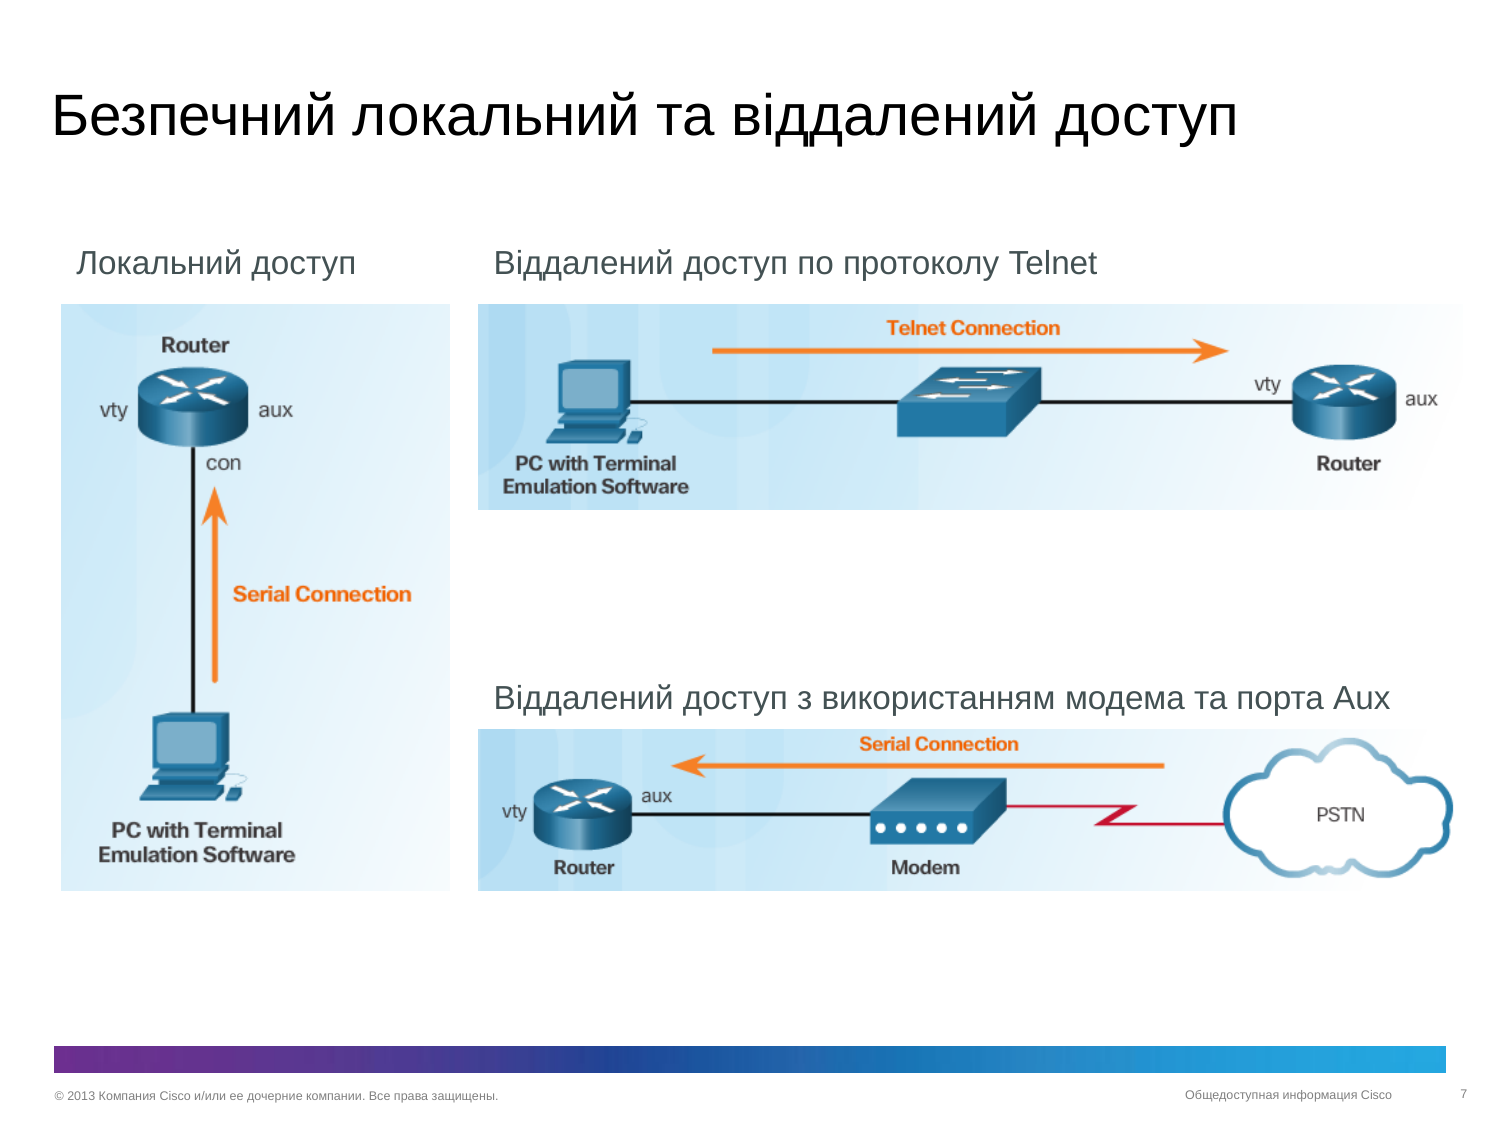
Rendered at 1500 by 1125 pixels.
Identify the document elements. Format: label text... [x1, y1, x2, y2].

picture [478, 729, 1471, 891]
title Безпечний локальний та віддалений доступ [37, 17, 1447, 155]
picture [61, 304, 451, 891]
picture [478, 304, 1463, 510]
picture [54, 1046, 1446, 1073]
text_box Локальний доступ [61, 236, 450, 295]
text_box Віддалений доступ з використанням модема та порта Aux [478, 671, 1463, 729]
text_box Віддалений доступ по протоколу Telnet [478, 236, 1463, 295]
